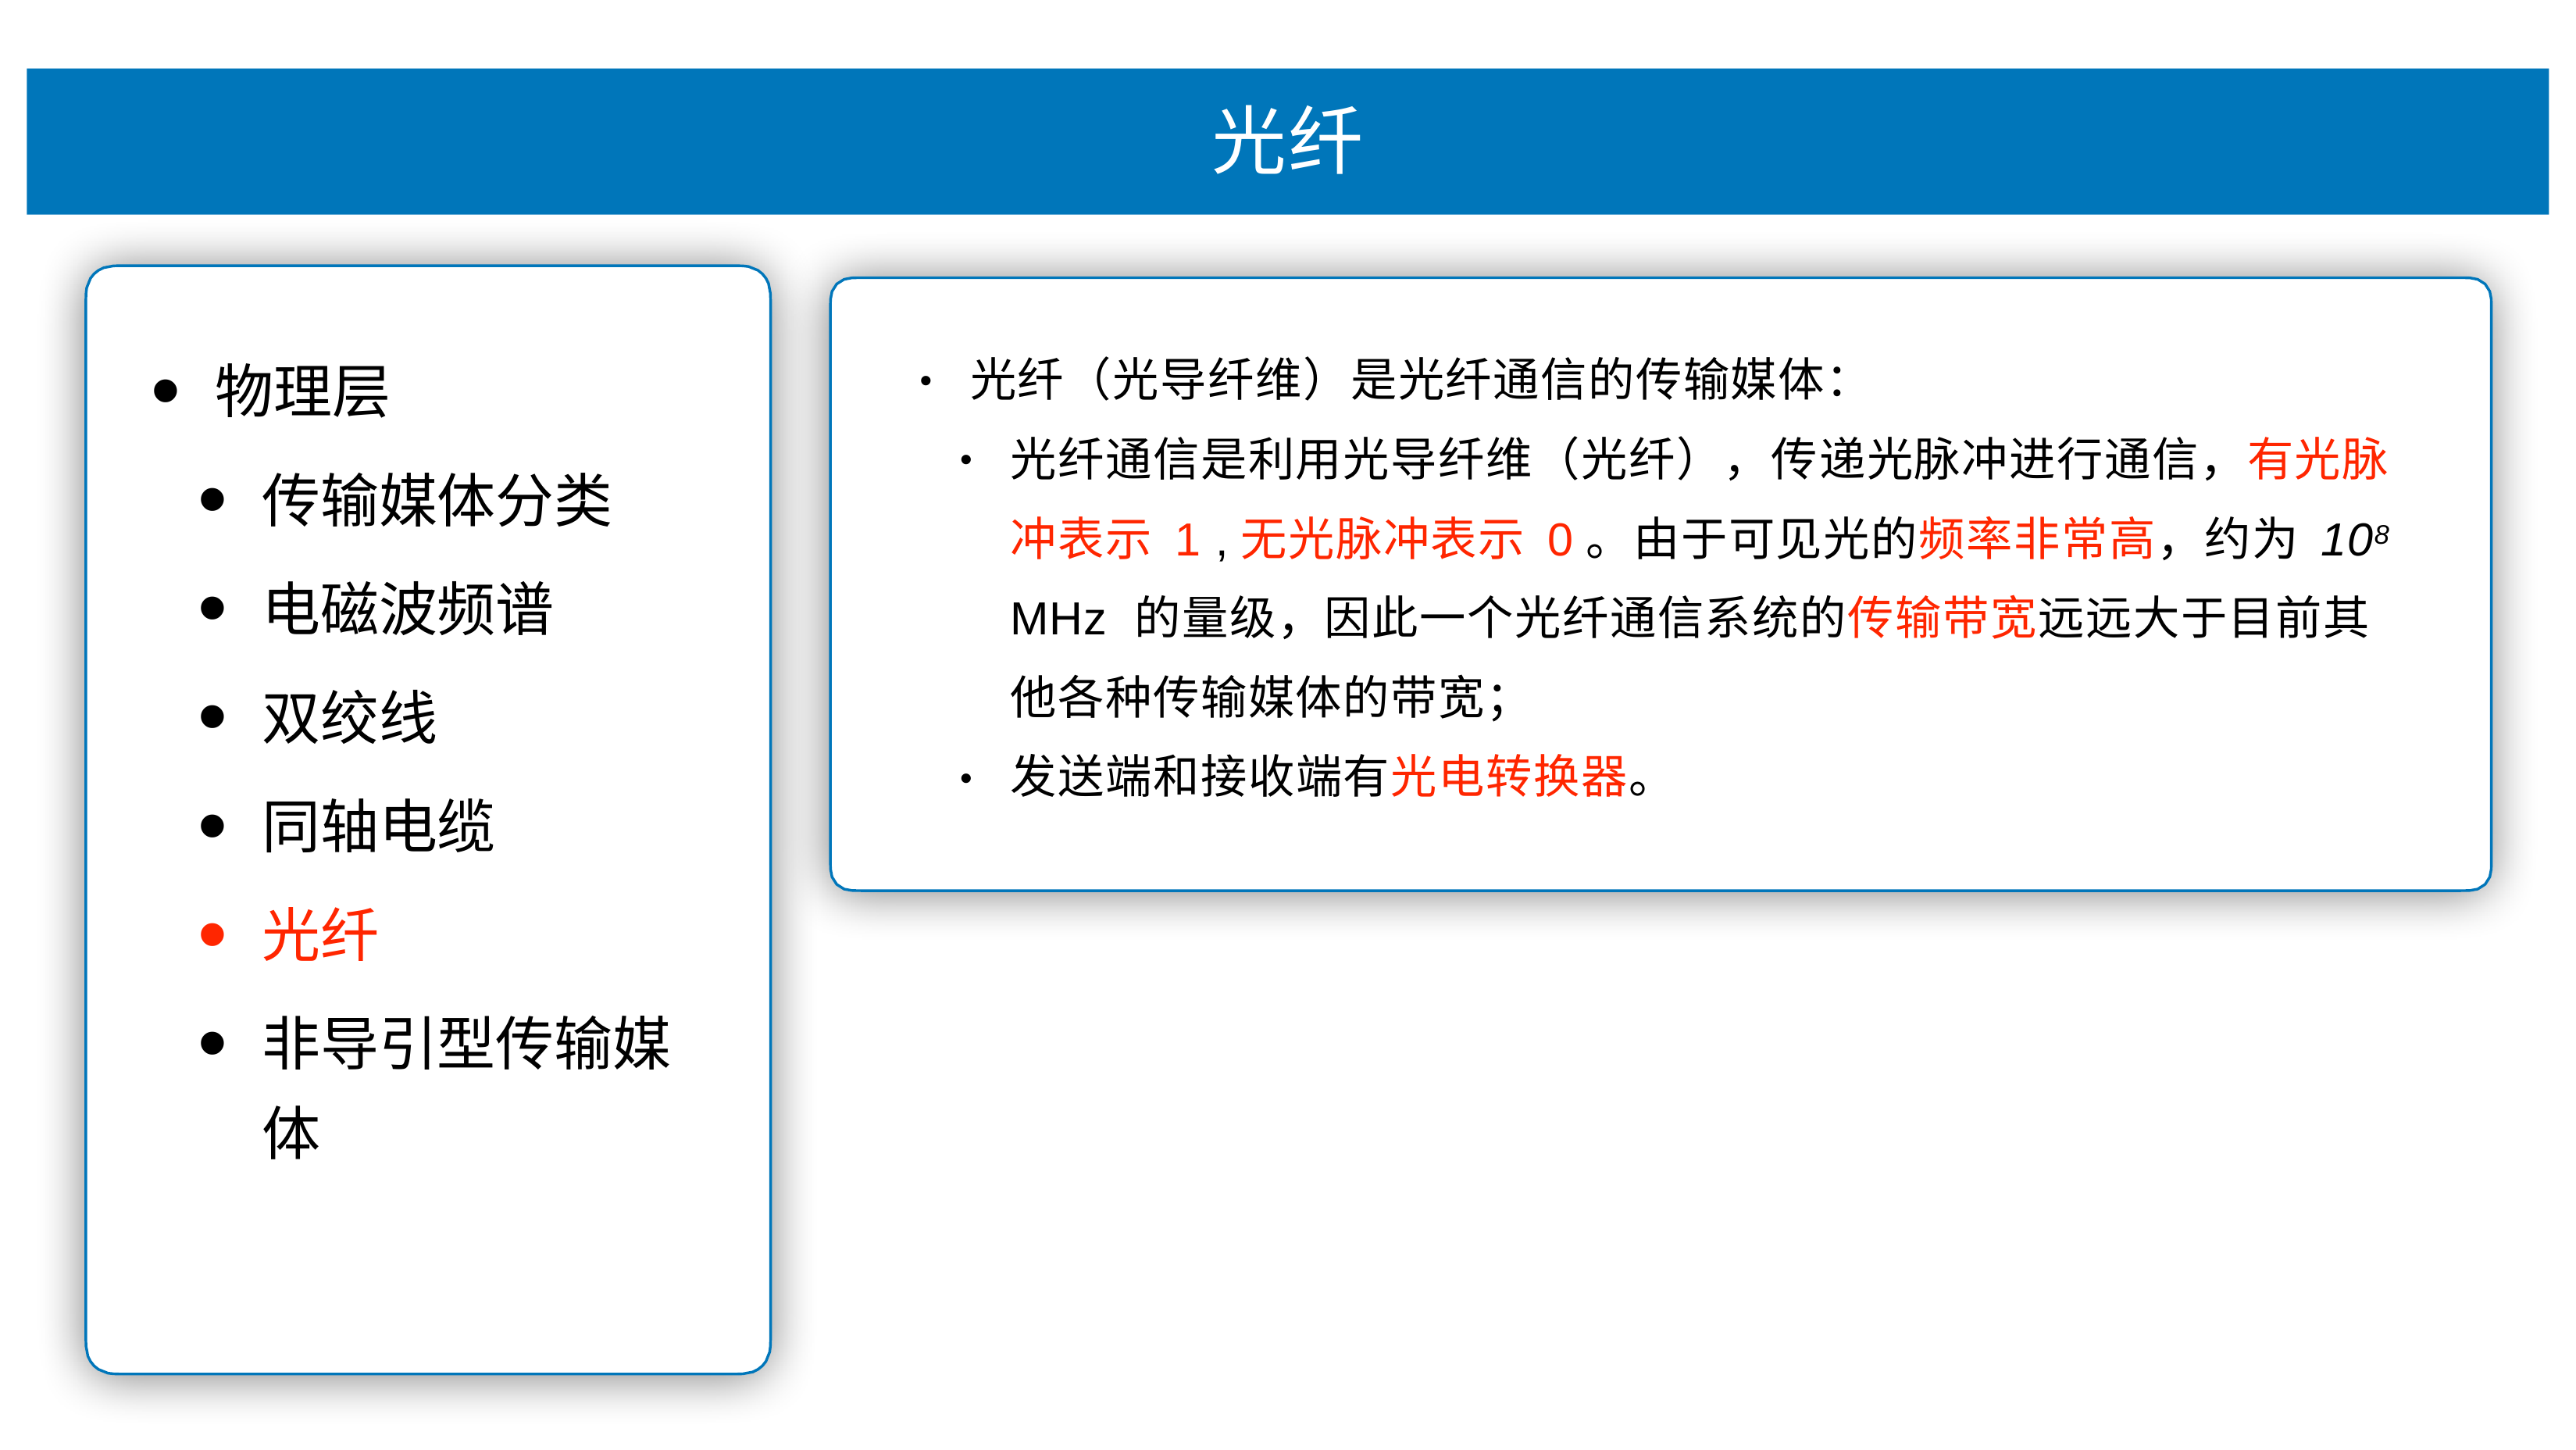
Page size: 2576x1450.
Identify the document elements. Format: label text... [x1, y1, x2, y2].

text_box [27, 68, 2549, 215]
text_box [822, 229, 1210, 945]
text_box • [958, 434, 975, 479]
text_box 物理层 传输媒体分类 电磁波频谱 双绞线 同轴电缆 光纤 ⾮导引型传输媒 体 [149, 345, 673, 1167]
list 光纤通信是利⽤光导纤维（光纤），传递光脉冲进⾏通信，有光脉 冲表示 1 ,⽆光脉冲表示 0。由于可⻅光的频率⾮常⾼，约为 108 MHz 的量级，因此⼀个光纤通信系统的传输带宽远远⼤于⽬前其 他各种传输媒体的带宽； 发送端和接收端有光电转换器。 [1008, 405, 2402, 1235]
title 光纤 [1210, 91, 1368, 336]
text_box 光纤（光导纤维）是光纤通信的传输媒体： [968, 348, 1882, 406]
text_box • [958, 753, 975, 798]
text_box • [918, 355, 934, 400]
text_box [34, 217, 822, 1428]
text_box [85, 266, 771, 1374]
text_box [1368, 229, 2542, 945]
text_box [830, 277, 2492, 891]
